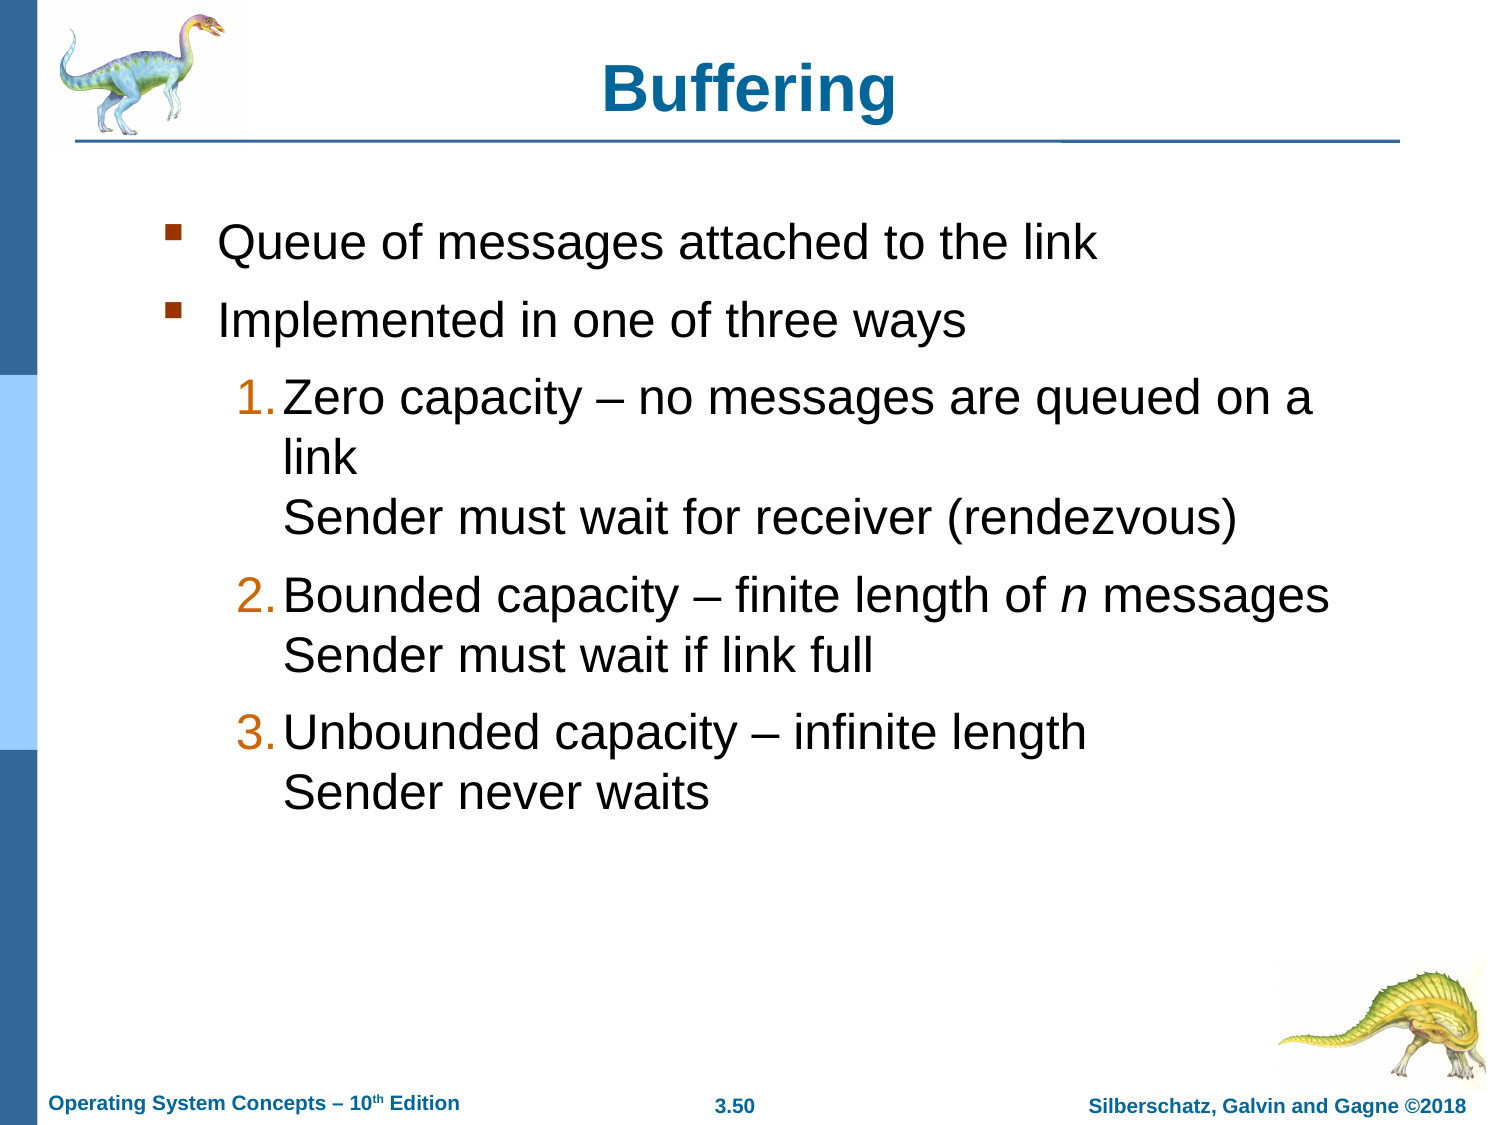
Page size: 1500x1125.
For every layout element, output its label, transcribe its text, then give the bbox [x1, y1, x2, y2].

picture [1275, 959, 1486, 1090]
picture [46, 0, 243, 149]
list Queue of messages attached to the link Implemented in one of three ways 1. Zero capacity – no messages are queued on a link Sender must wait for receiver (rendezvous) 2. Bounded capacity – finite length of n messages Sender must wait if link full 3. Unbounded capacity – infinite length Sender never waits [145, 202, 1403, 946]
title Buffering [75, 37, 1425, 133]
